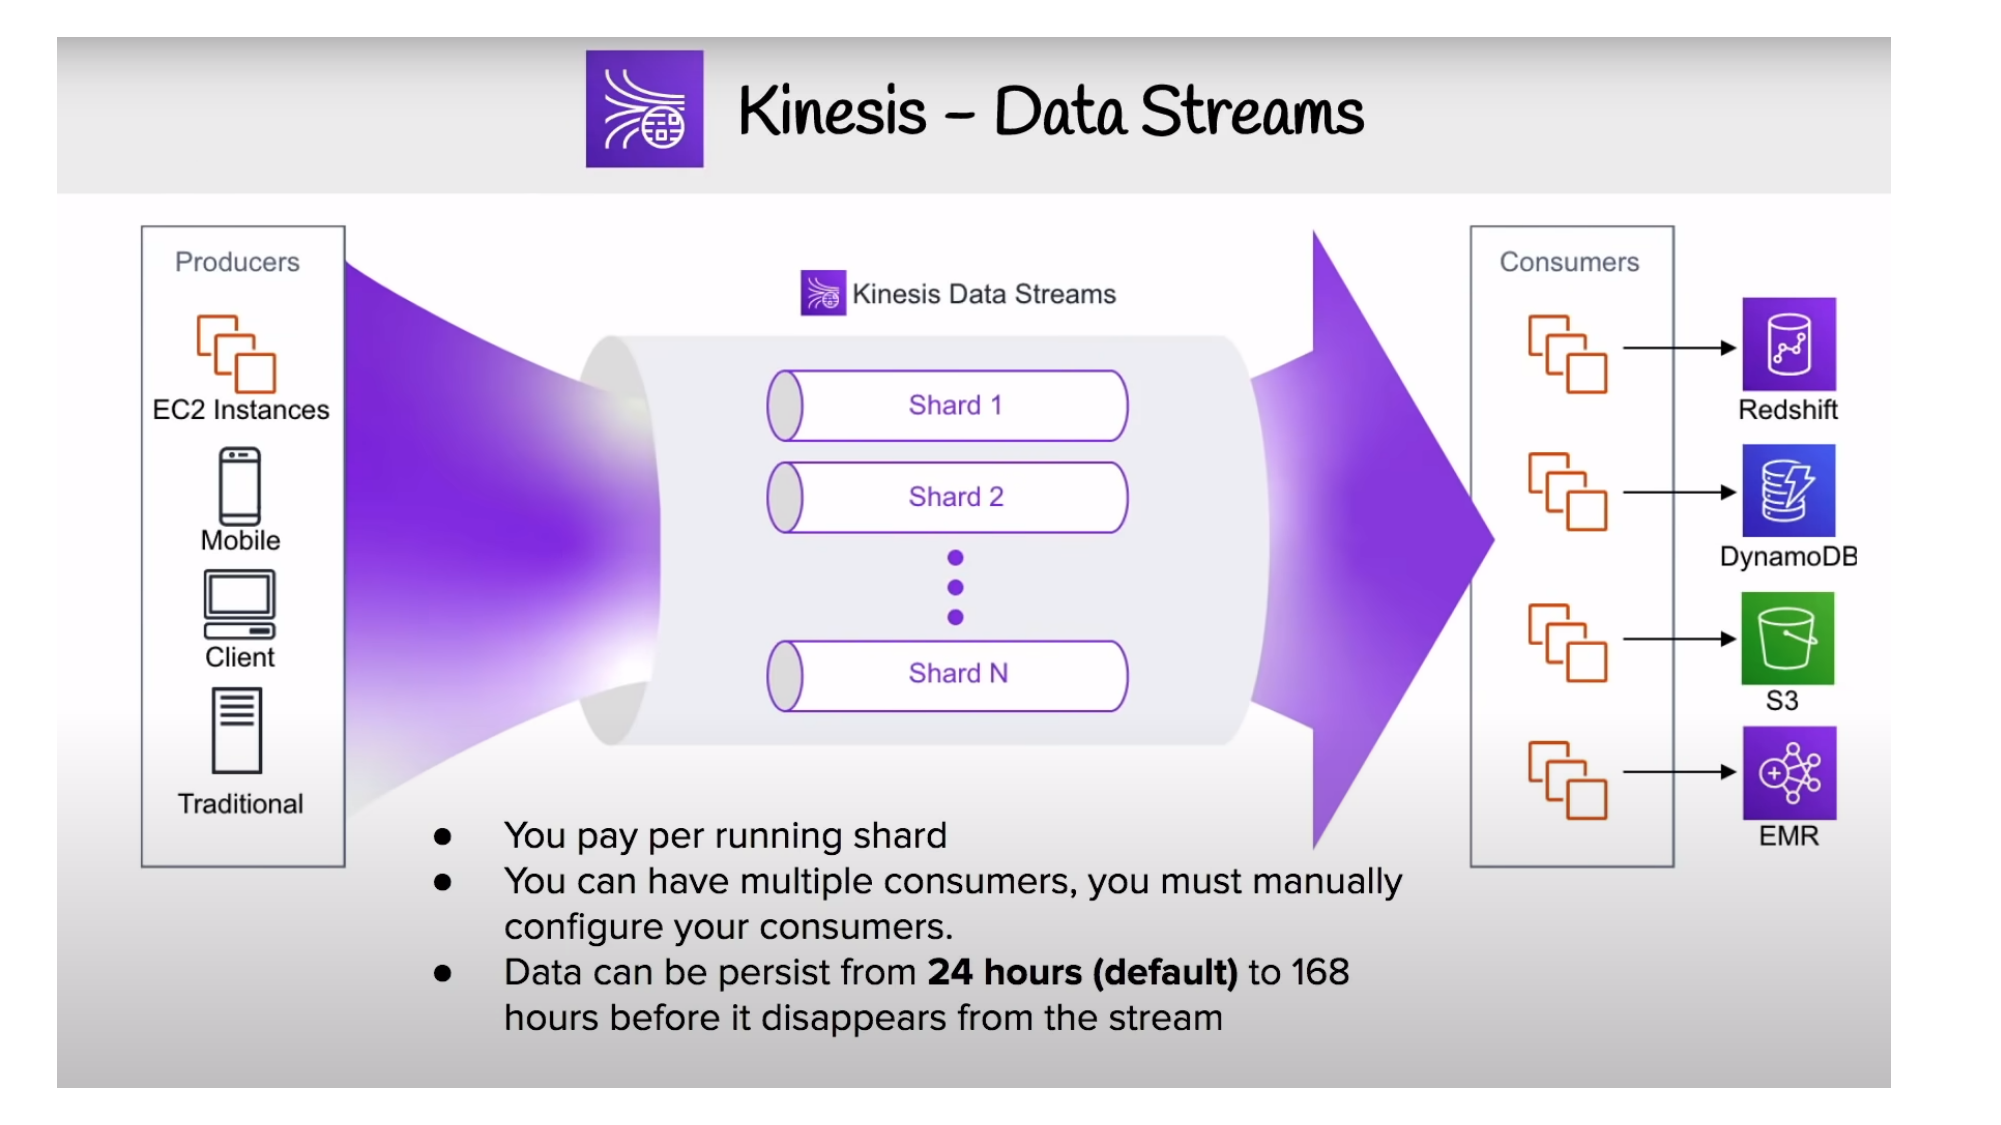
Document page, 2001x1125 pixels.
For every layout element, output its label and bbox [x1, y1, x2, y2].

picture [57, 37, 1891, 1088]
